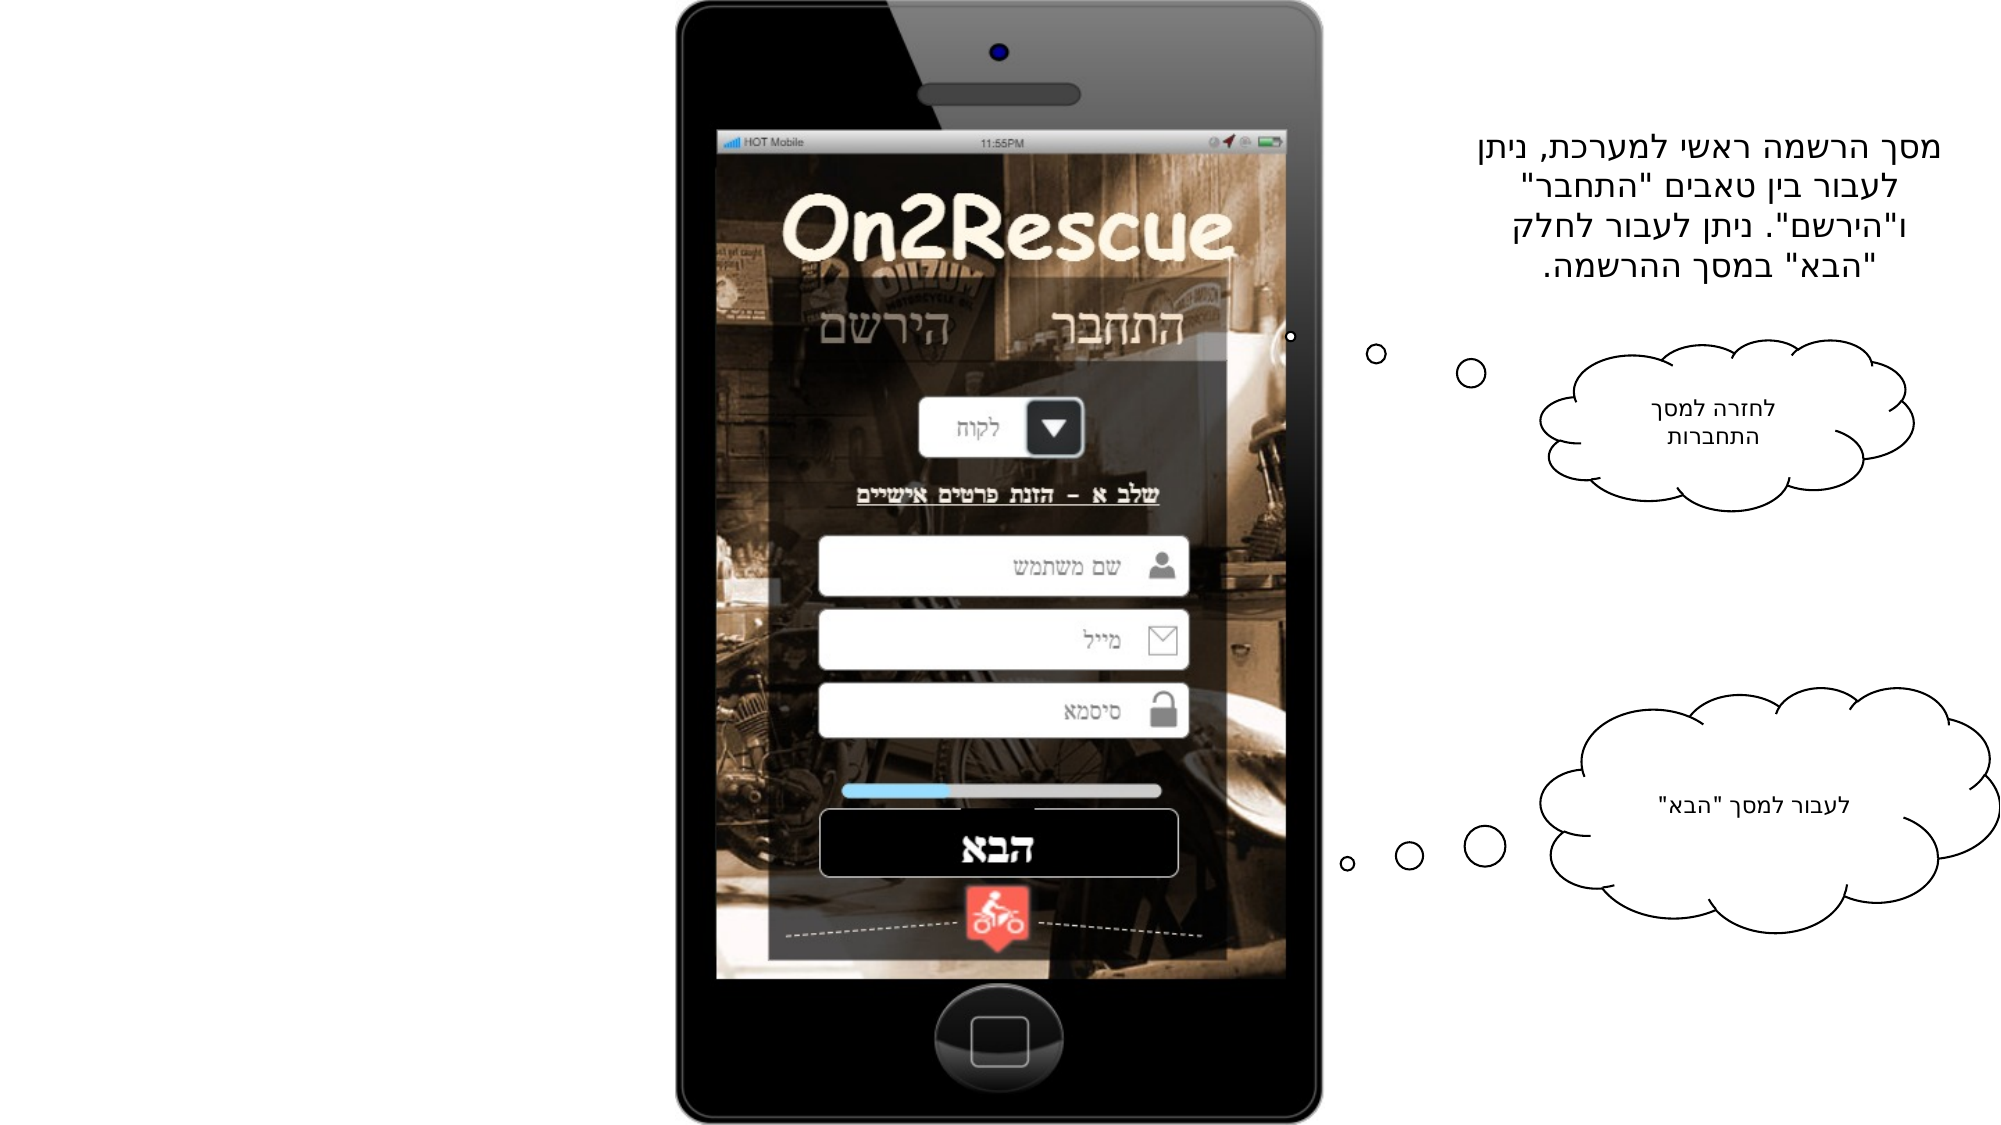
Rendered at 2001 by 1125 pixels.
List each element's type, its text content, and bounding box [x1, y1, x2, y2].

text_box מסך הרשמה ראשי למערכת, ניתן לעבור בין טאבים "התחבר" ו"הירשם". ניתן לעבור לחלק "הבא" במסך ההרשמה. [1451, 117, 1969, 292]
text_box לעבור למסך "הבא" [1539, 687, 2000, 935]
text_box לחזרה למסך התחברות [1365, 343, 1387, 365]
picture [675, 0, 1325, 1125]
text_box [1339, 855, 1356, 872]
text_box לעבור למסך "הבא" [1394, 841, 1425, 871]
text_box לחזרה למסך התחברות [1455, 357, 1487, 389]
text_box לעבור למסך "הבא" [1463, 824, 1507, 868]
text_box לחזרה למסך התחברות [1539, 339, 1915, 513]
